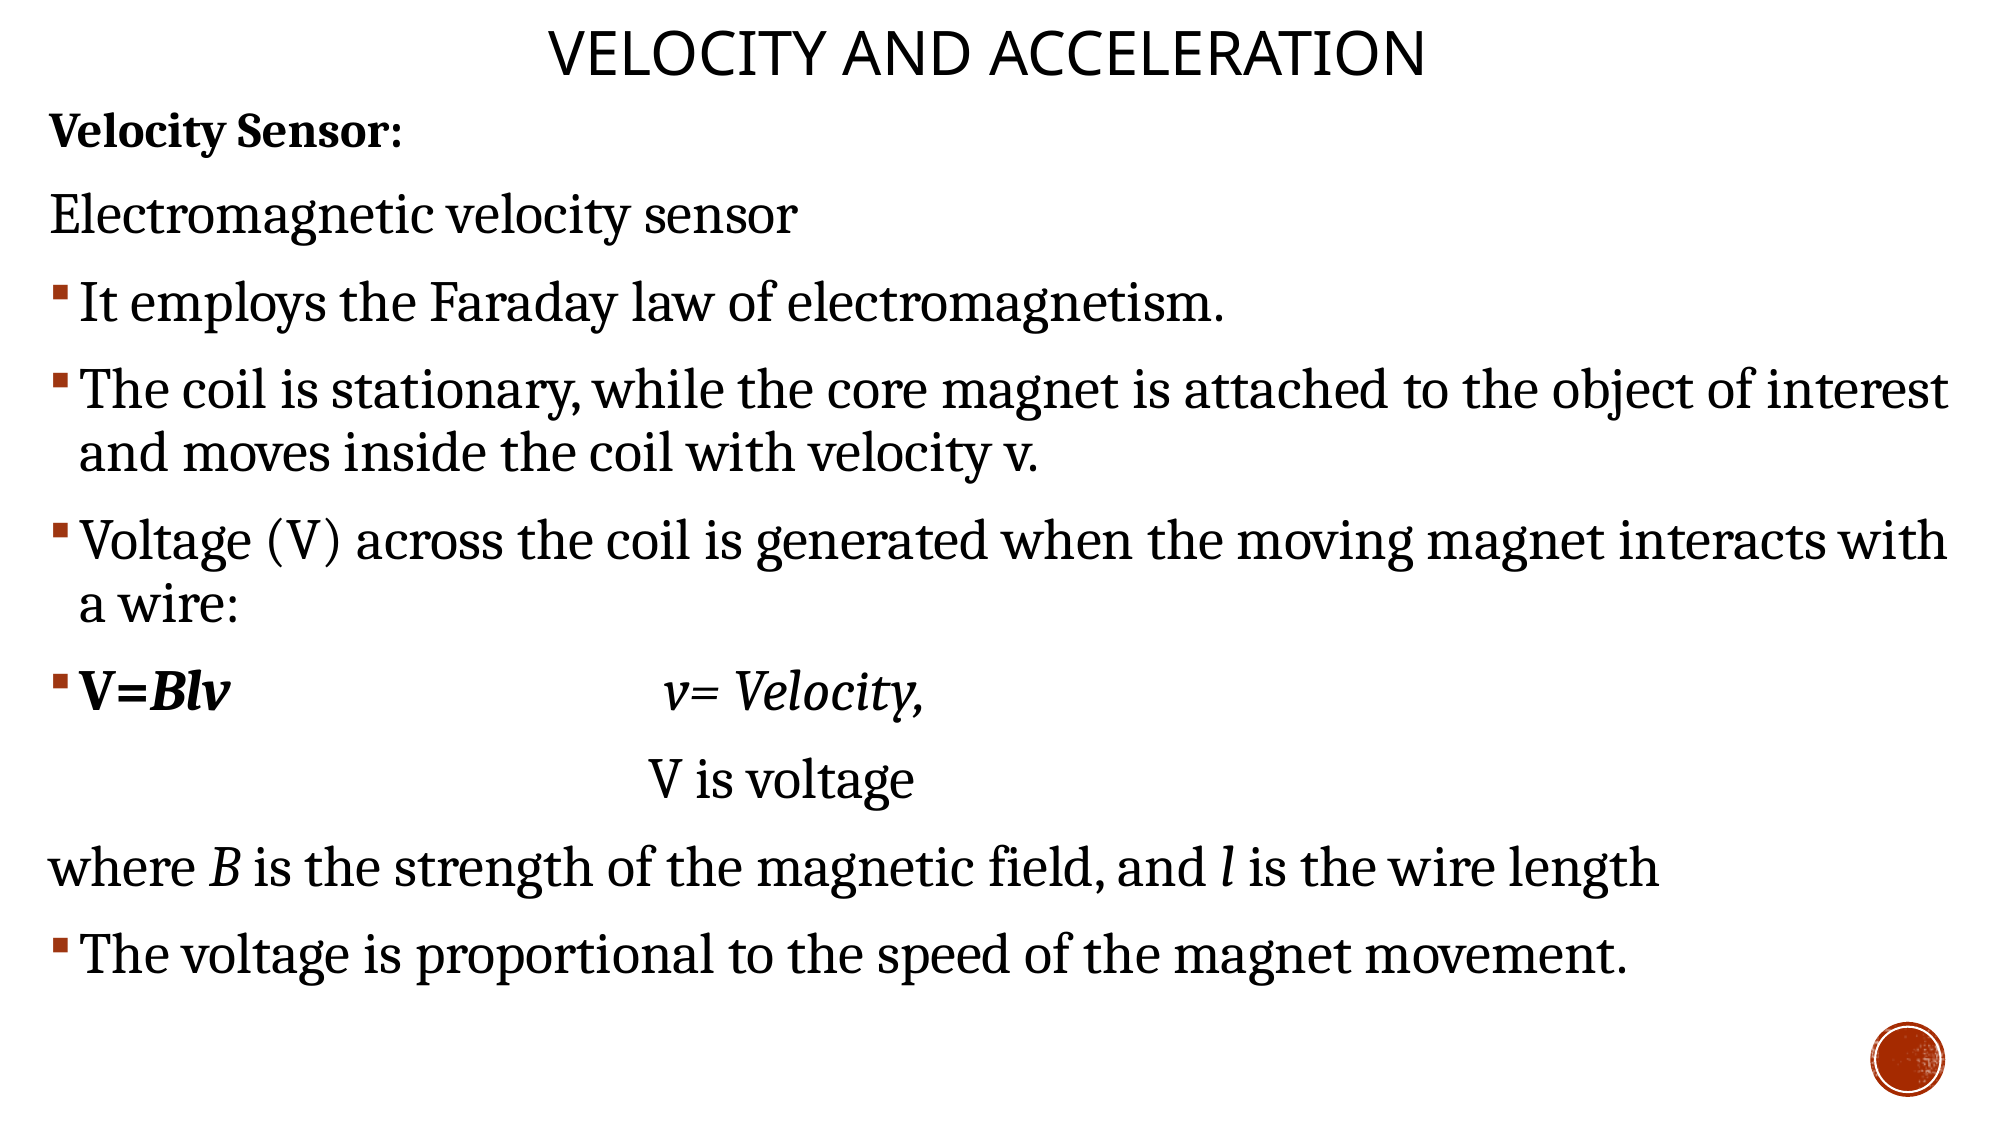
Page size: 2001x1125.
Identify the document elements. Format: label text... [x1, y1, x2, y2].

list Velocity Sensor: Electromagnetic velocity sensor It employs the Faraday law of electromagnetism. The coil is stationary, while the core magnet is attached to the object of interest and moves inside the coil with velocity v. Voltage (V) across the coil is generated when the moving magnet interacts with a wire: V=Blv v= Velocity, V is voltage where B is the strength of the magnetic field, and l is the wire length The voltage is proportional to the speed of the magnet movement. [34, 96, 1966, 1087]
title Velocity and Acceleration [163, 15, 1814, 96]
